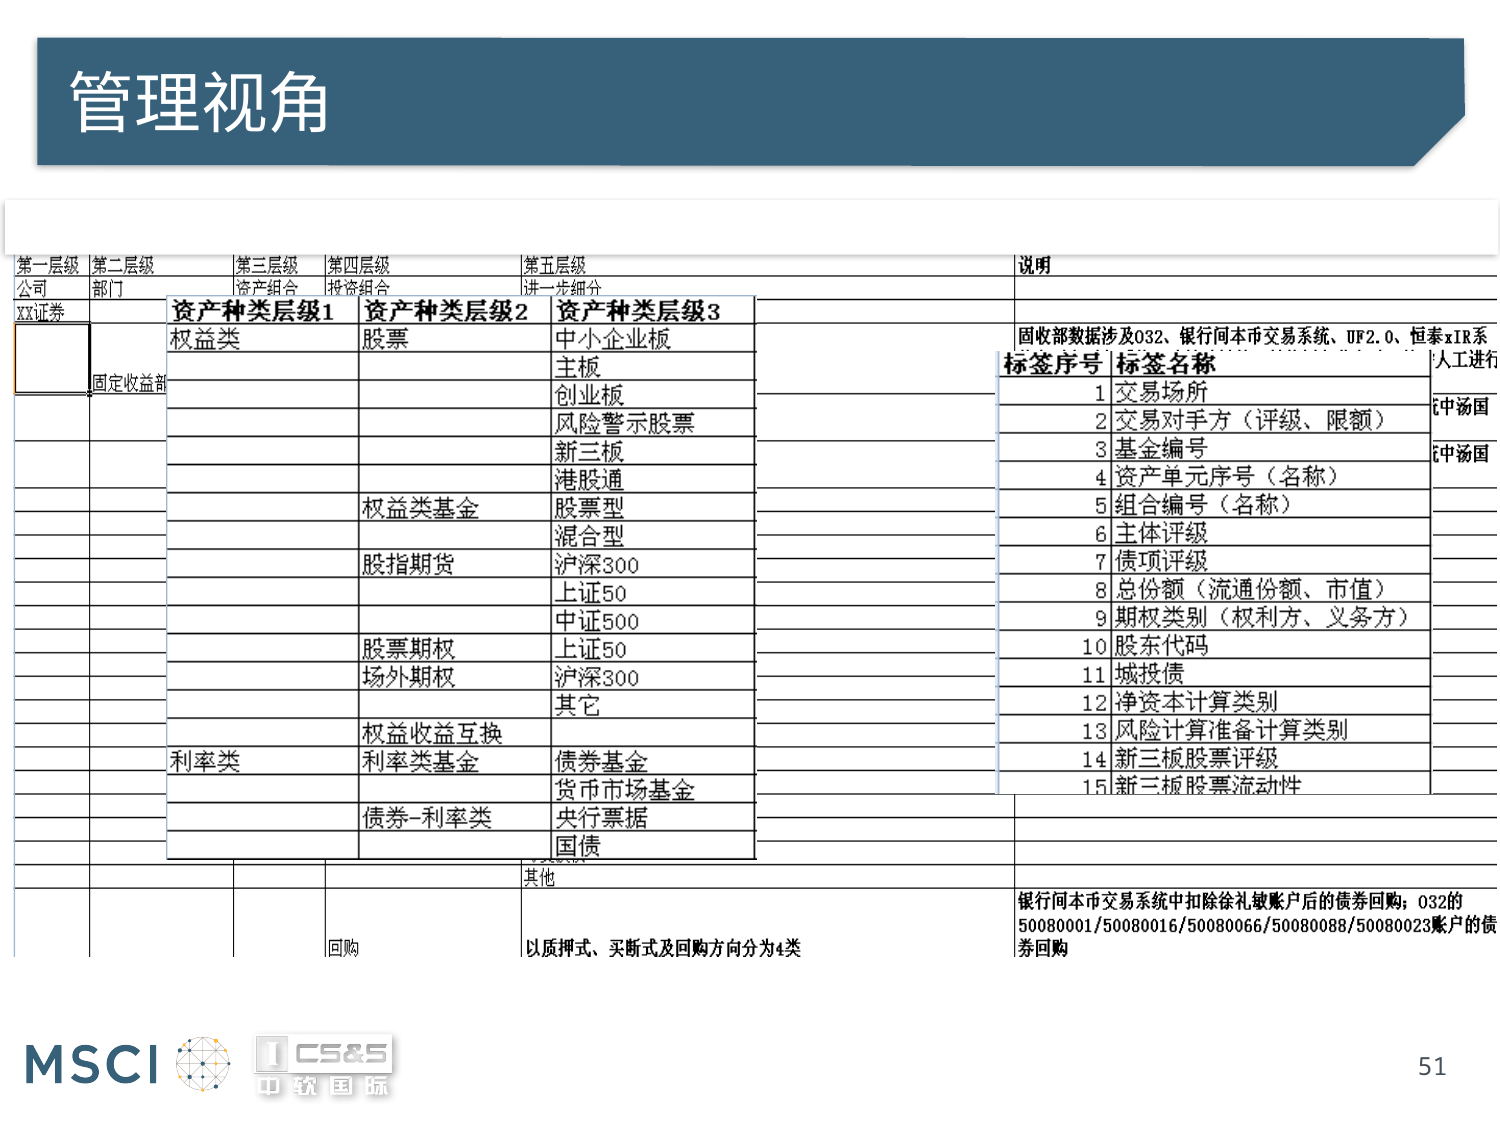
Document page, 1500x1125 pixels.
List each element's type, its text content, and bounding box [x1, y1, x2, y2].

slide_number 51 [1159, 1037, 1463, 1098]
title 管理视角 [37, 37, 1464, 165]
picture [0, 1018, 392, 1110]
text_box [4, 199, 1499, 957]
